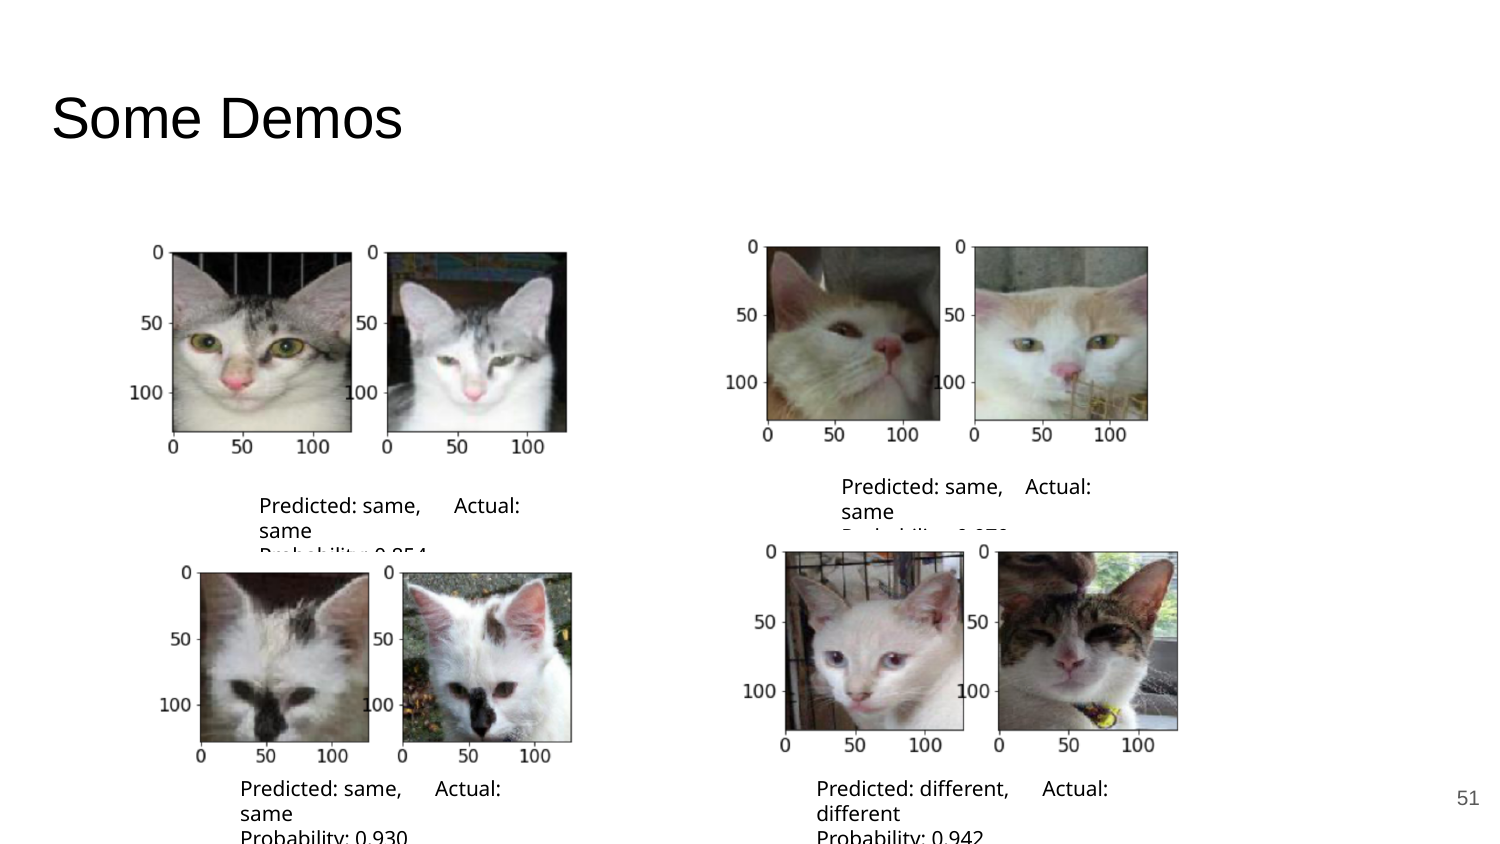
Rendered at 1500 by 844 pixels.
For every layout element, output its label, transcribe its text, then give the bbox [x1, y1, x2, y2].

title Some Demos [51, 72, 1449, 167]
picture [712, 228, 1177, 449]
text_box Predicted: different, Actual: different Probability: 0.942 [801, 768, 1190, 820]
text_box Predicted: same, Actual: same Probability: 0.930 [225, 779, 560, 820]
text_box Predicted: same, Actual: same Probability: 0.970 [826, 458, 1161, 529]
slide_number ‹#› [1389, 764, 1480, 830]
picture [119, 233, 597, 464]
text_box Predicted: same, Actual: same Probability: 0.854 [244, 477, 579, 551]
picture [730, 530, 1207, 761]
picture [142, 552, 597, 770]
